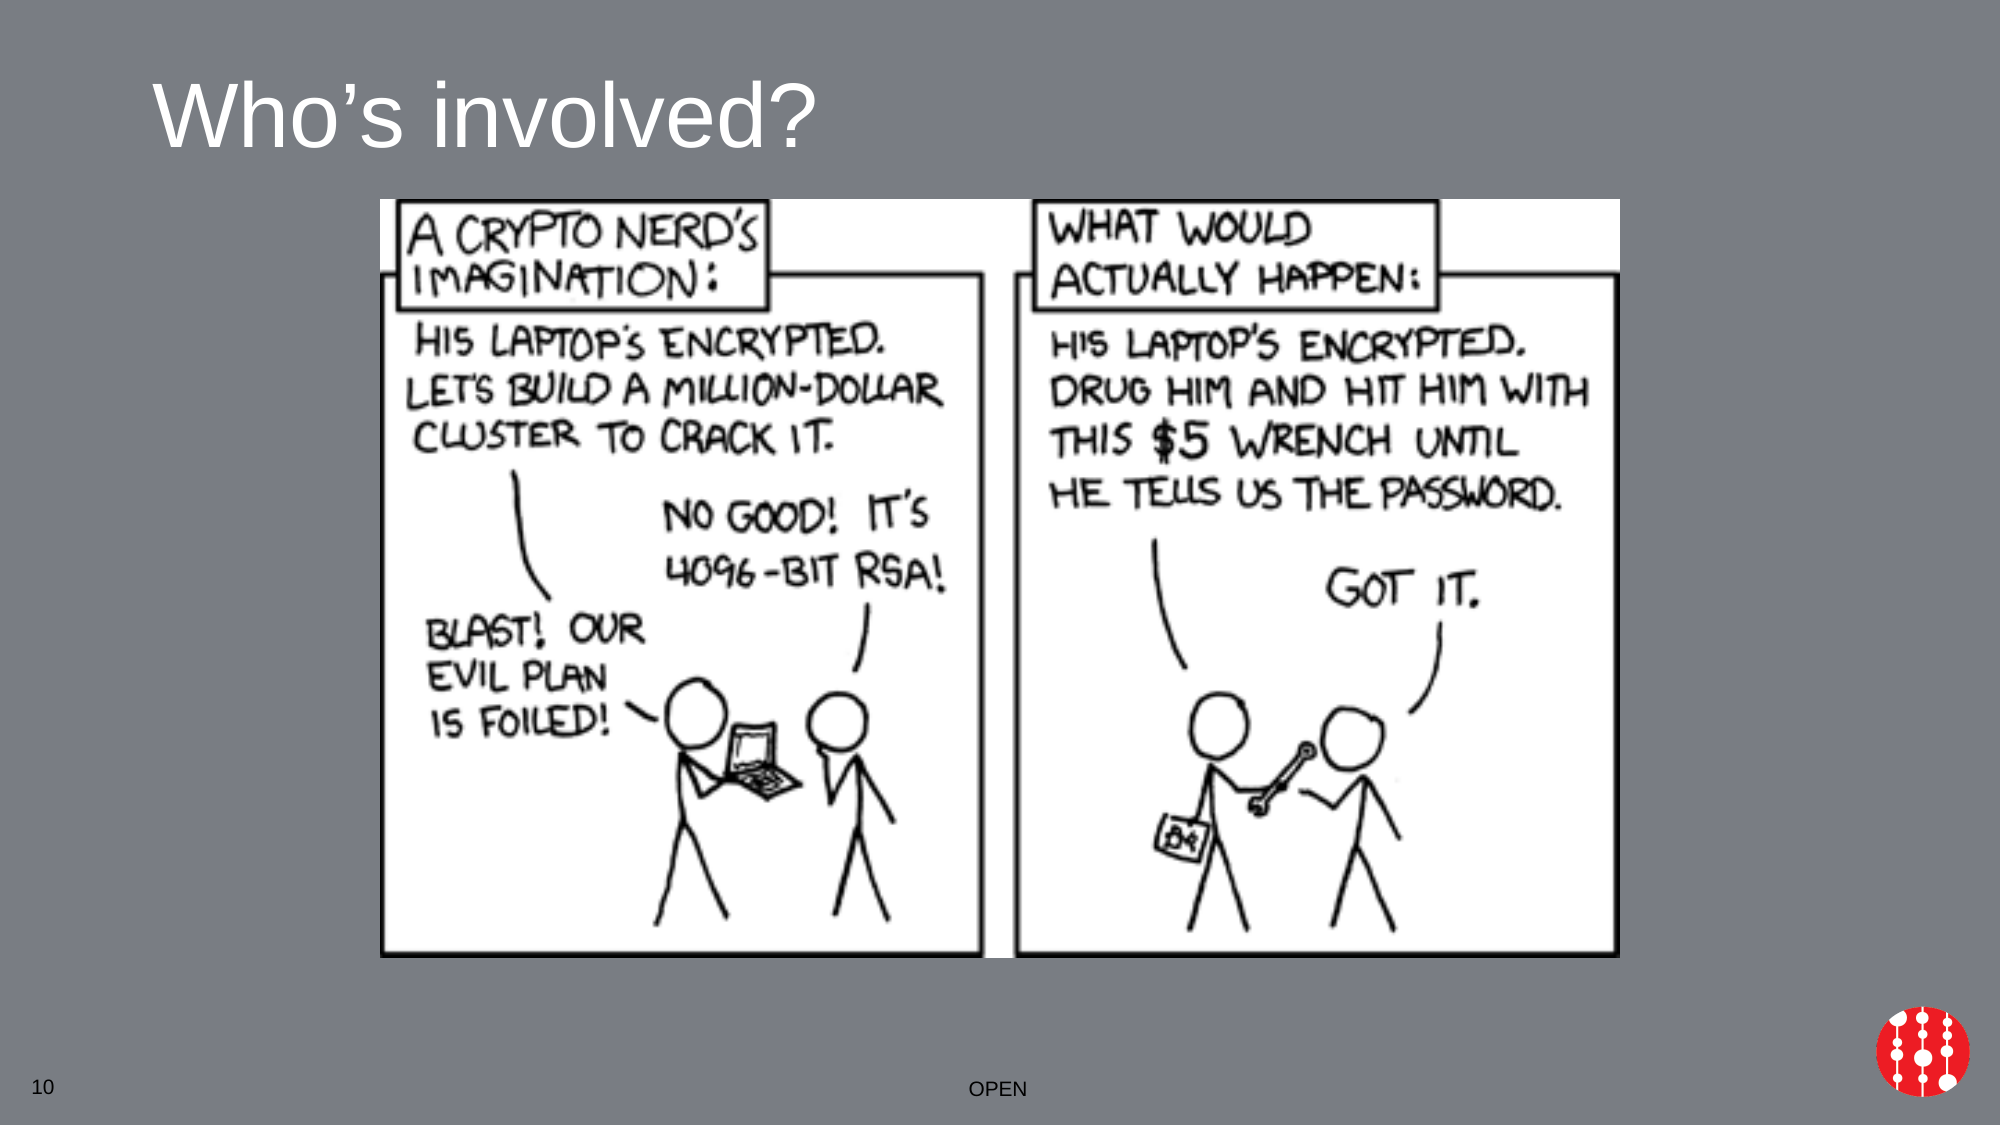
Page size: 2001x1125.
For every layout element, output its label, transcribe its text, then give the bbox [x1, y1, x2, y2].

picture [379, 199, 1620, 958]
slide_number 10 [16, 1066, 84, 1100]
footer OPEN [660, 1068, 1336, 1100]
title Who’s involved? [137, 55, 1863, 180]
picture [1874, 1006, 1970, 1104]
